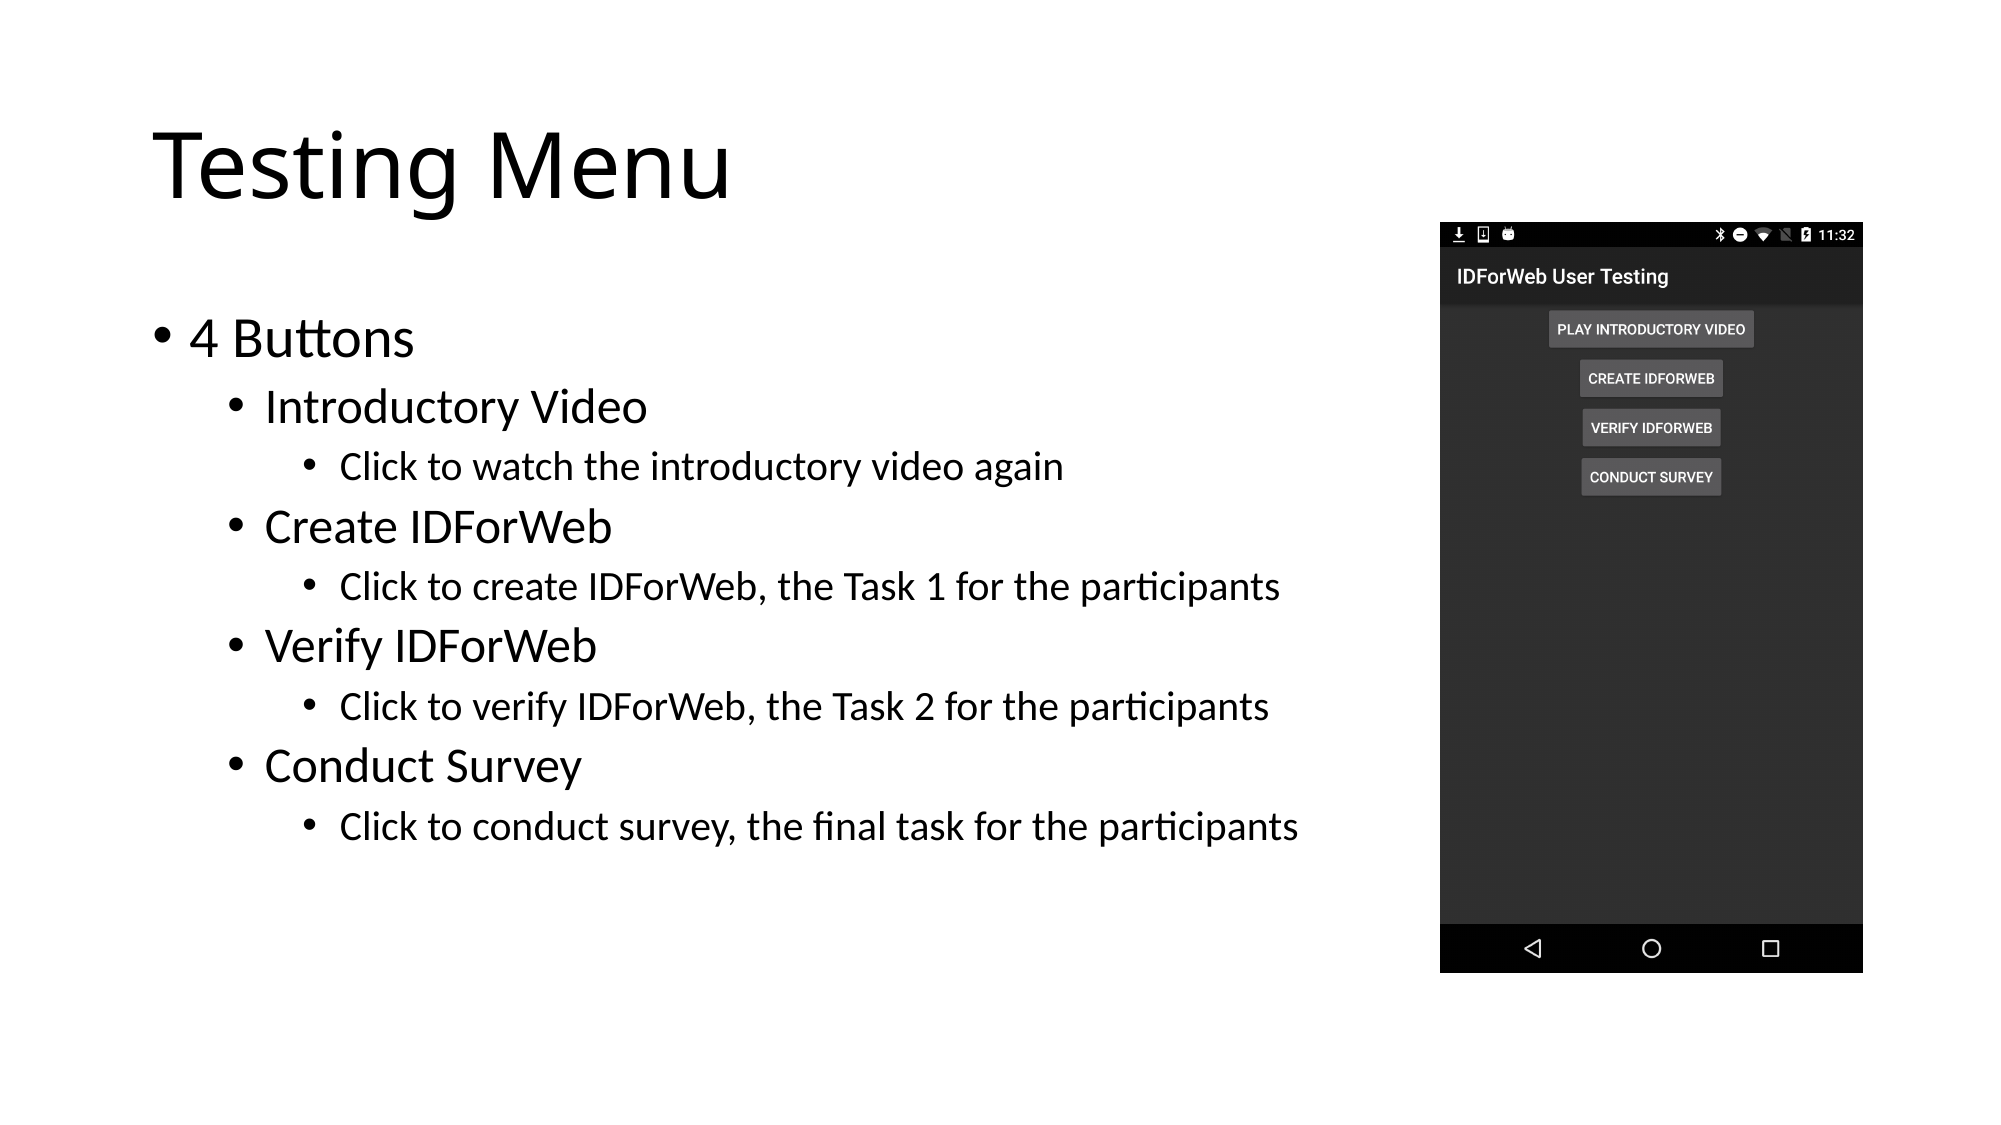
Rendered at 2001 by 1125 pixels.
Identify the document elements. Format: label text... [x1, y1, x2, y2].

title Testing Menu [137, 59, 1863, 278]
list 4 Buttons Introductory Video Click to watch the introductory video again Create IDForWeb Click to create IDForWeb, the Task 1 for the participants Verify IDForWeb Click to verify IDForWeb, the Task 2 for the participants Conduct Survey Click to conduct survey, the final task for the participants [137, 299, 1863, 1014]
picture [1440, 222, 1863, 973]
